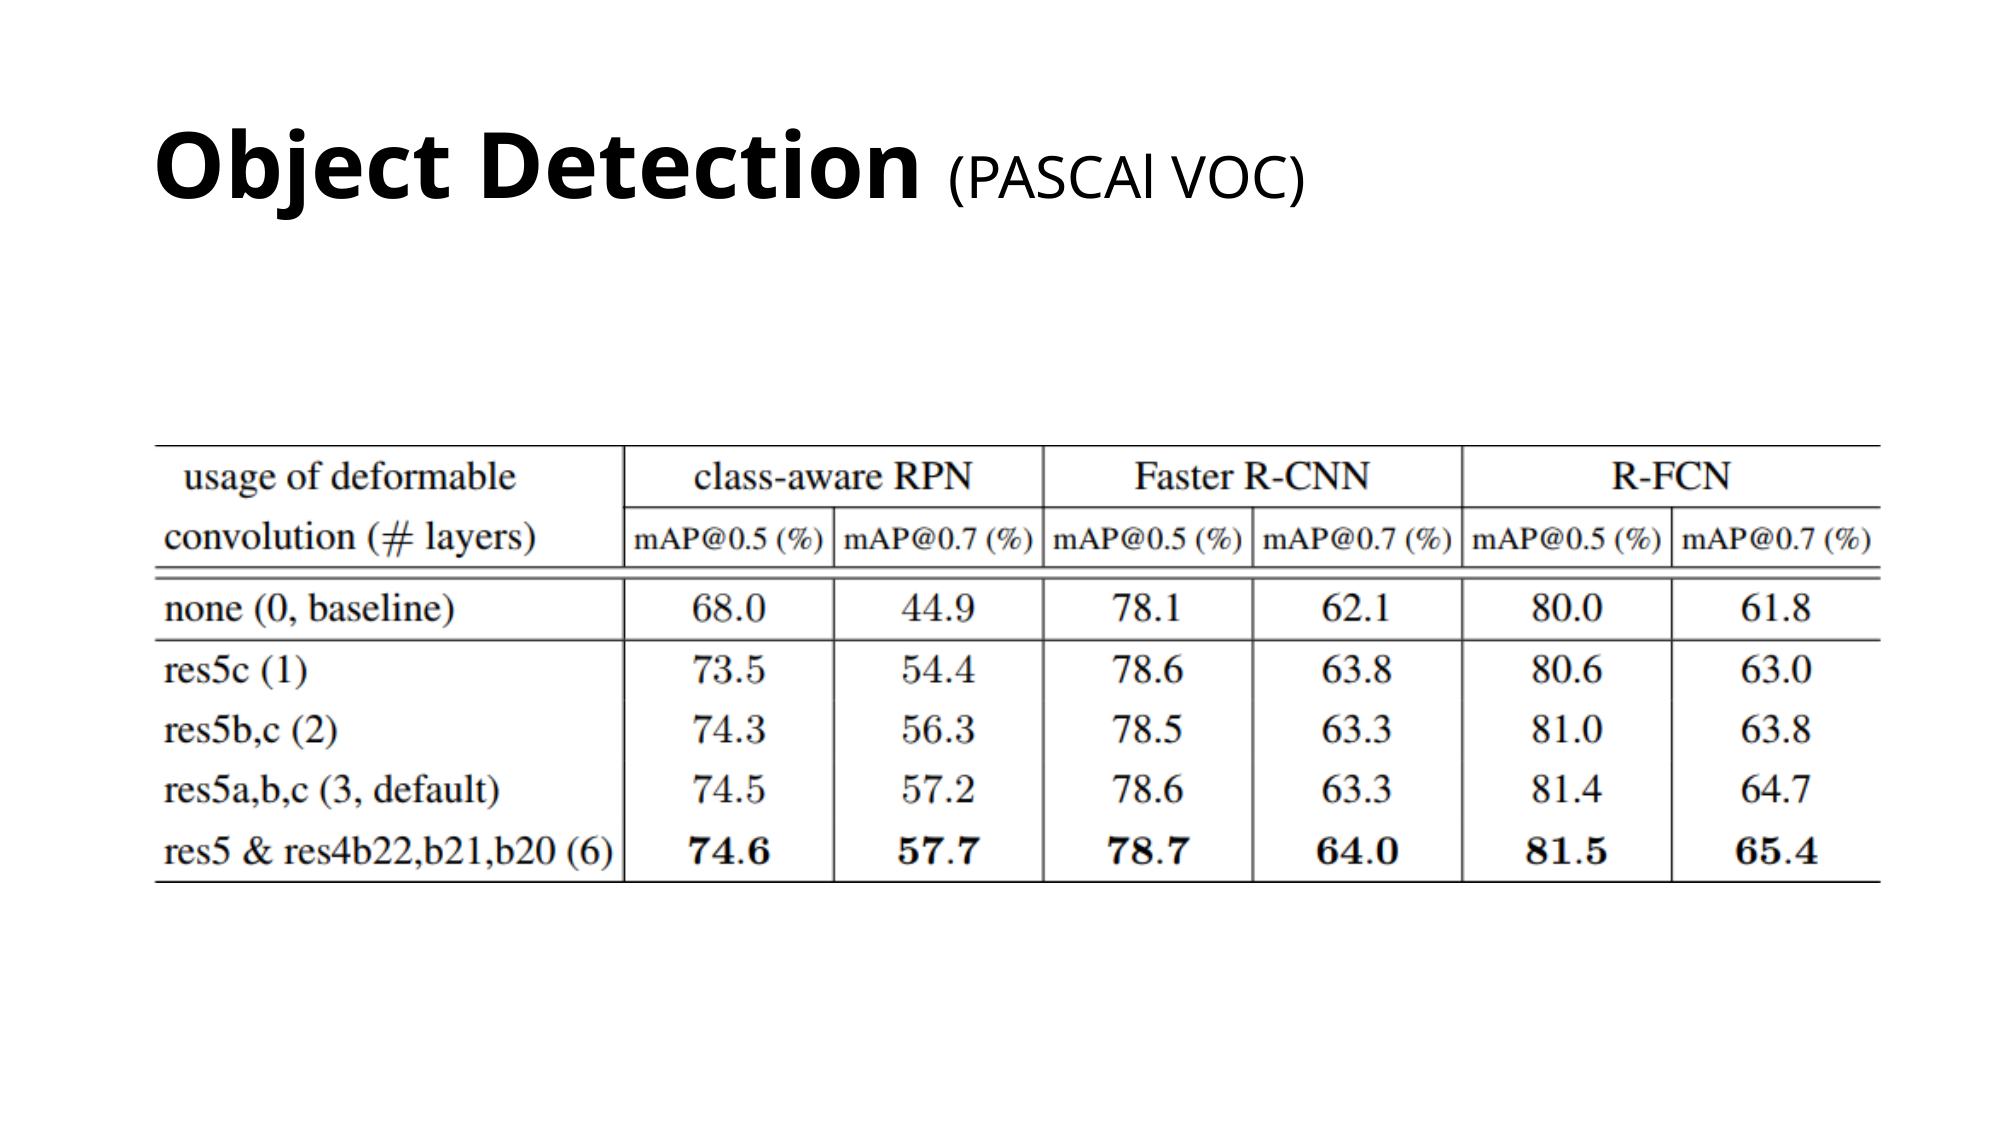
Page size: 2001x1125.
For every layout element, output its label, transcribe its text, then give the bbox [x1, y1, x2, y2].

picture [143, 445, 1899, 883]
title Object Detection (PASCAl VOC) [137, 59, 1863, 278]
